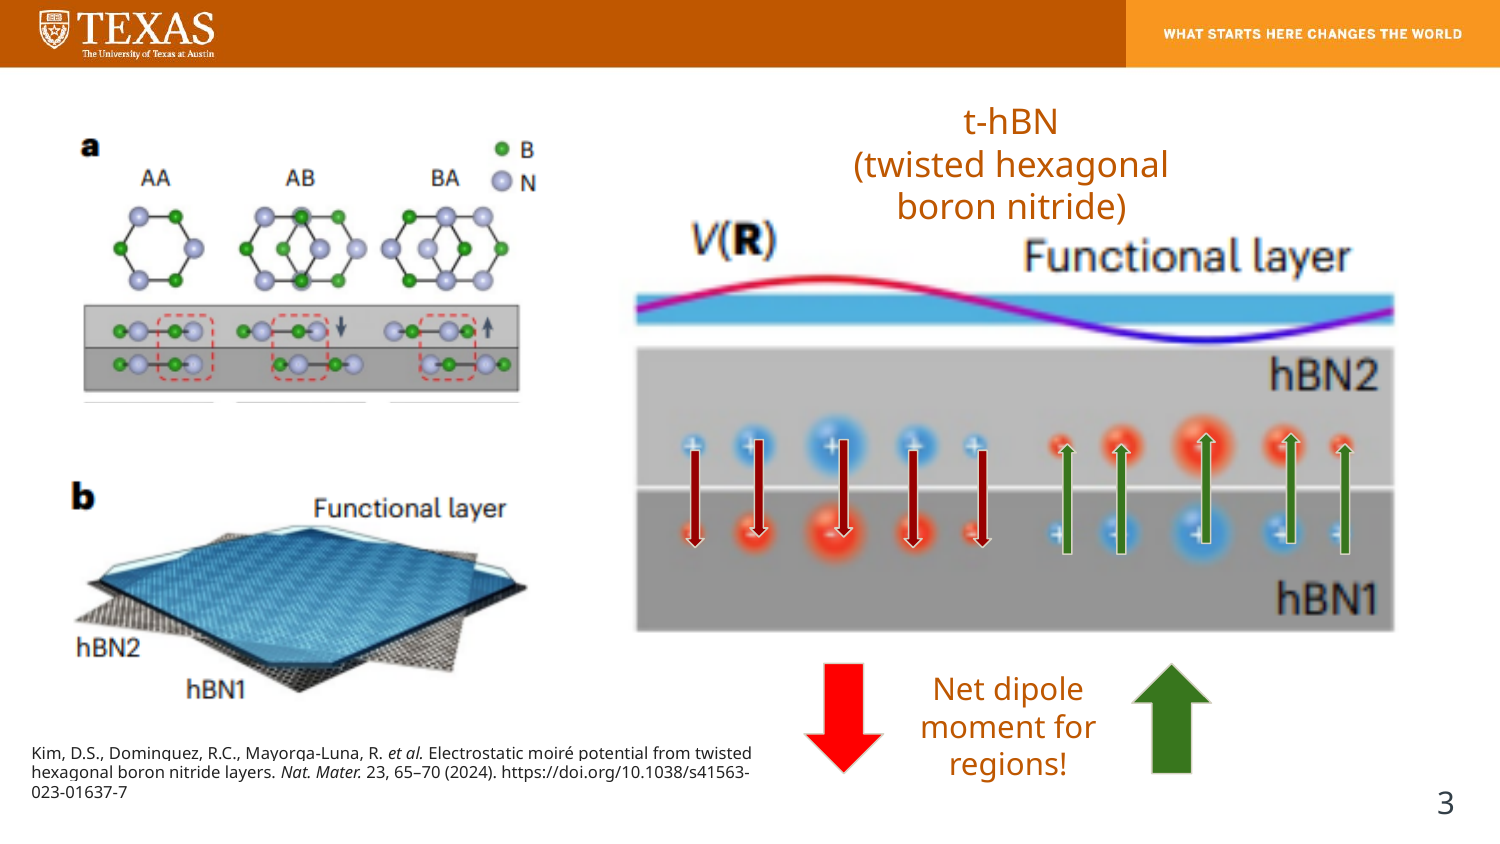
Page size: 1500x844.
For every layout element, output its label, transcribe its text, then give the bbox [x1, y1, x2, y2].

text_box [1131, 685, 1212, 774]
text_box [804, 685, 884, 774]
text_box 3 [1406, 768, 1486, 833]
text_box Kim, D.S., Dominguez, R.C., Mayorga-Luna, R. et al. Electrostatic moiré potential from twisted hexagonal boron nitride layers. Nat. Mater. 23, 65–70 (2024). https://doi.org/10.1038/s41563-023-01637-7 [16, 727, 784, 818]
picture [0, 0, 1500, 844]
text_box Net dipole moment for regions! [904, 685, 1113, 783]
text_box t-hBN (twisted hexagonal boron nitride) [814, 84, 1209, 165]
